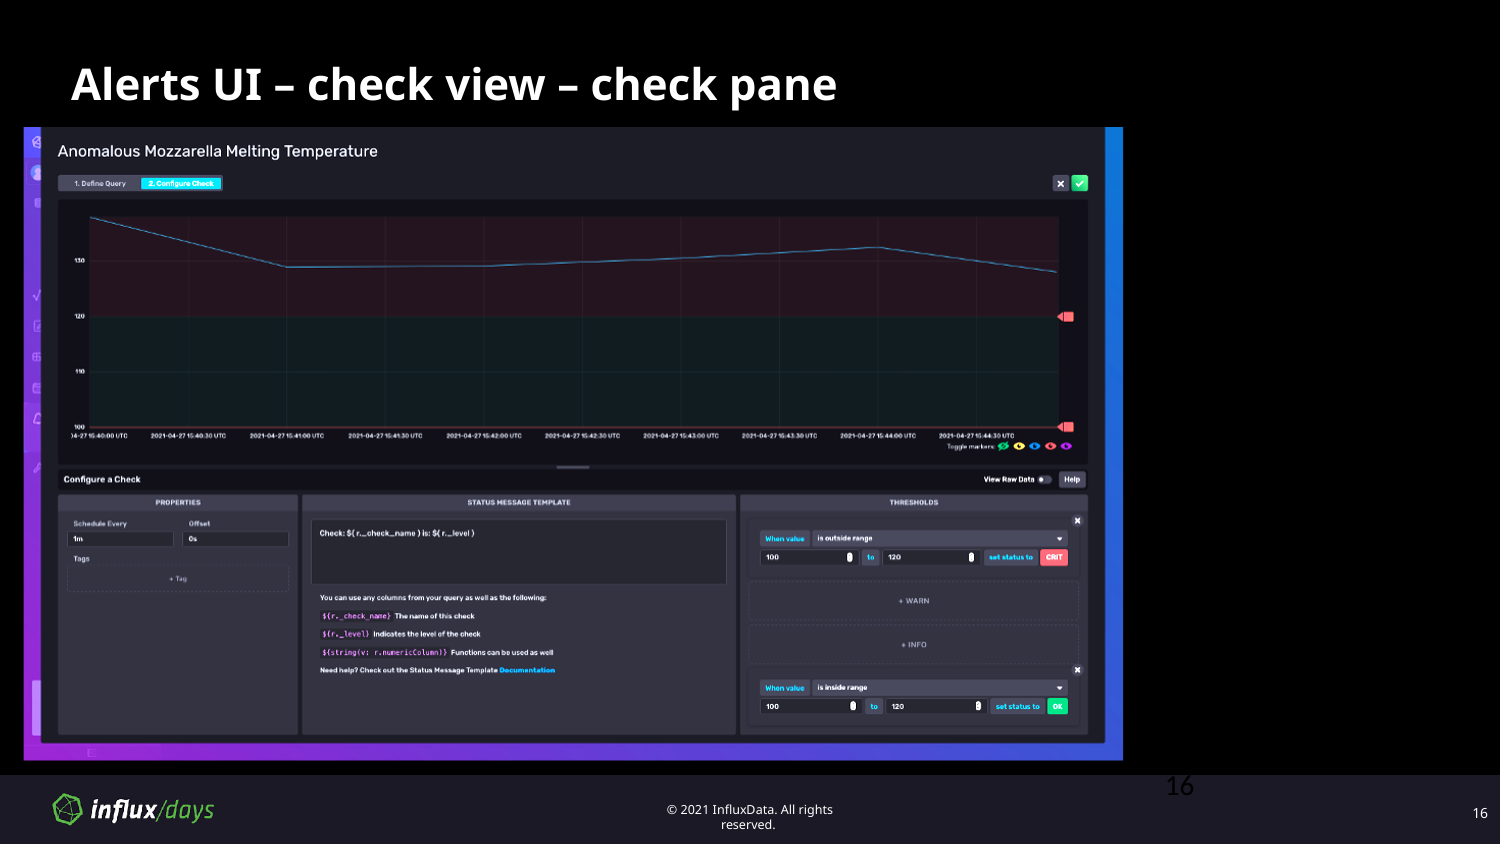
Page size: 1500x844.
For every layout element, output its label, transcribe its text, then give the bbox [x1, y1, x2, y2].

slide_number ‹#› [1149, 759, 1500, 805]
picture [0, 775, 1500, 844]
picture [23, 126, 1124, 761]
title Alerts UI – check view – check pane [55, 5, 1403, 168]
